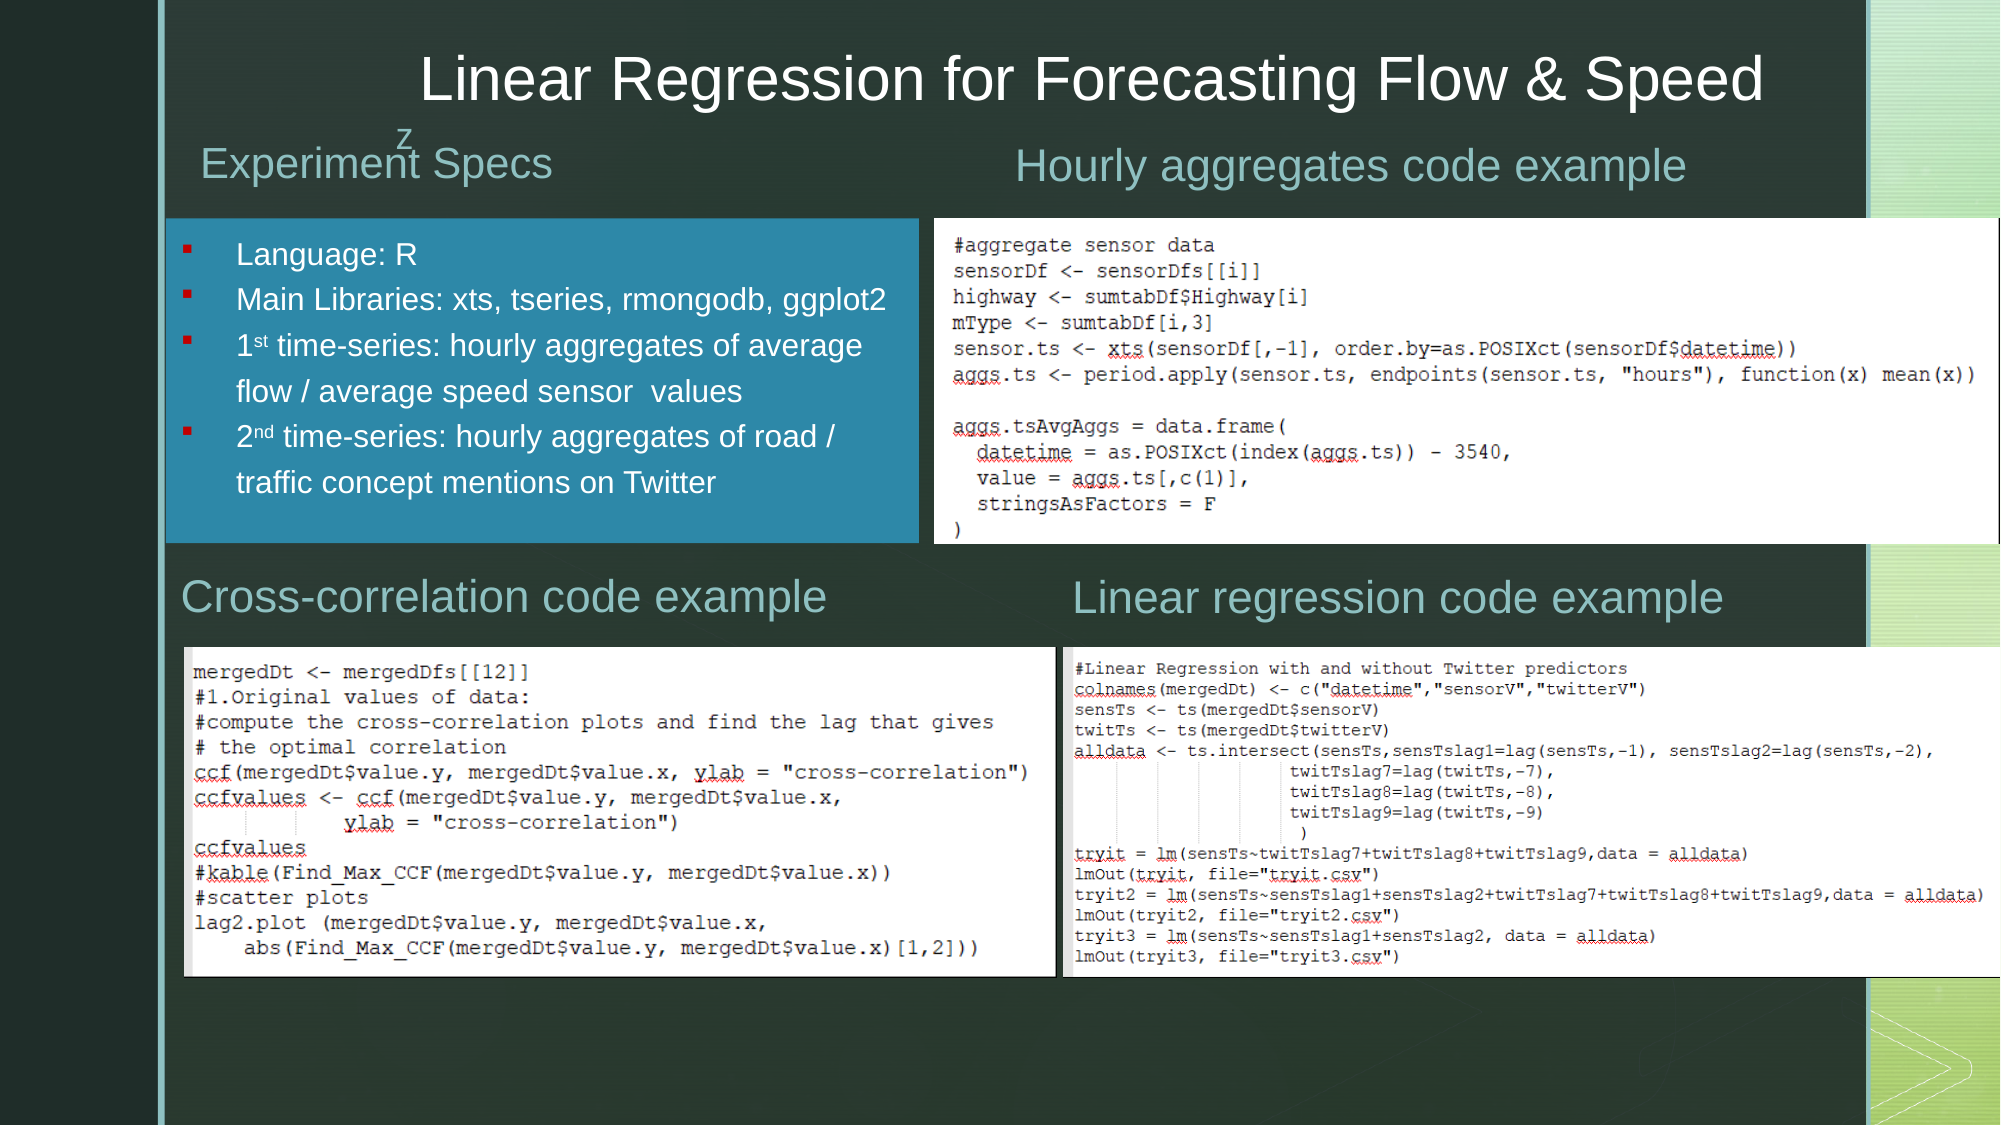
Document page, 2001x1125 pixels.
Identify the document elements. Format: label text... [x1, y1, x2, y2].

text_box Cross-correlation code example [165, 561, 956, 630]
list Language: R Main Libraries: xts, tseries, rmongodb, ggplot2 1st time-series: hourly aggregates of average flow / average speed sensor values 2nd time-series: hourly aggregates of road / traffic concept mentions on Twitter [165, 218, 919, 544]
title Linear Regression for Forecasting Flow & Speed [404, 38, 1815, 143]
list Experiment Specs [185, 127, 825, 196]
picture [184, 647, 1058, 979]
list Hourly aggregates code example [999, 131, 1761, 199]
text_box Linear regression code example [1057, 563, 1835, 631]
picture [933, 0, 2001, 1125]
